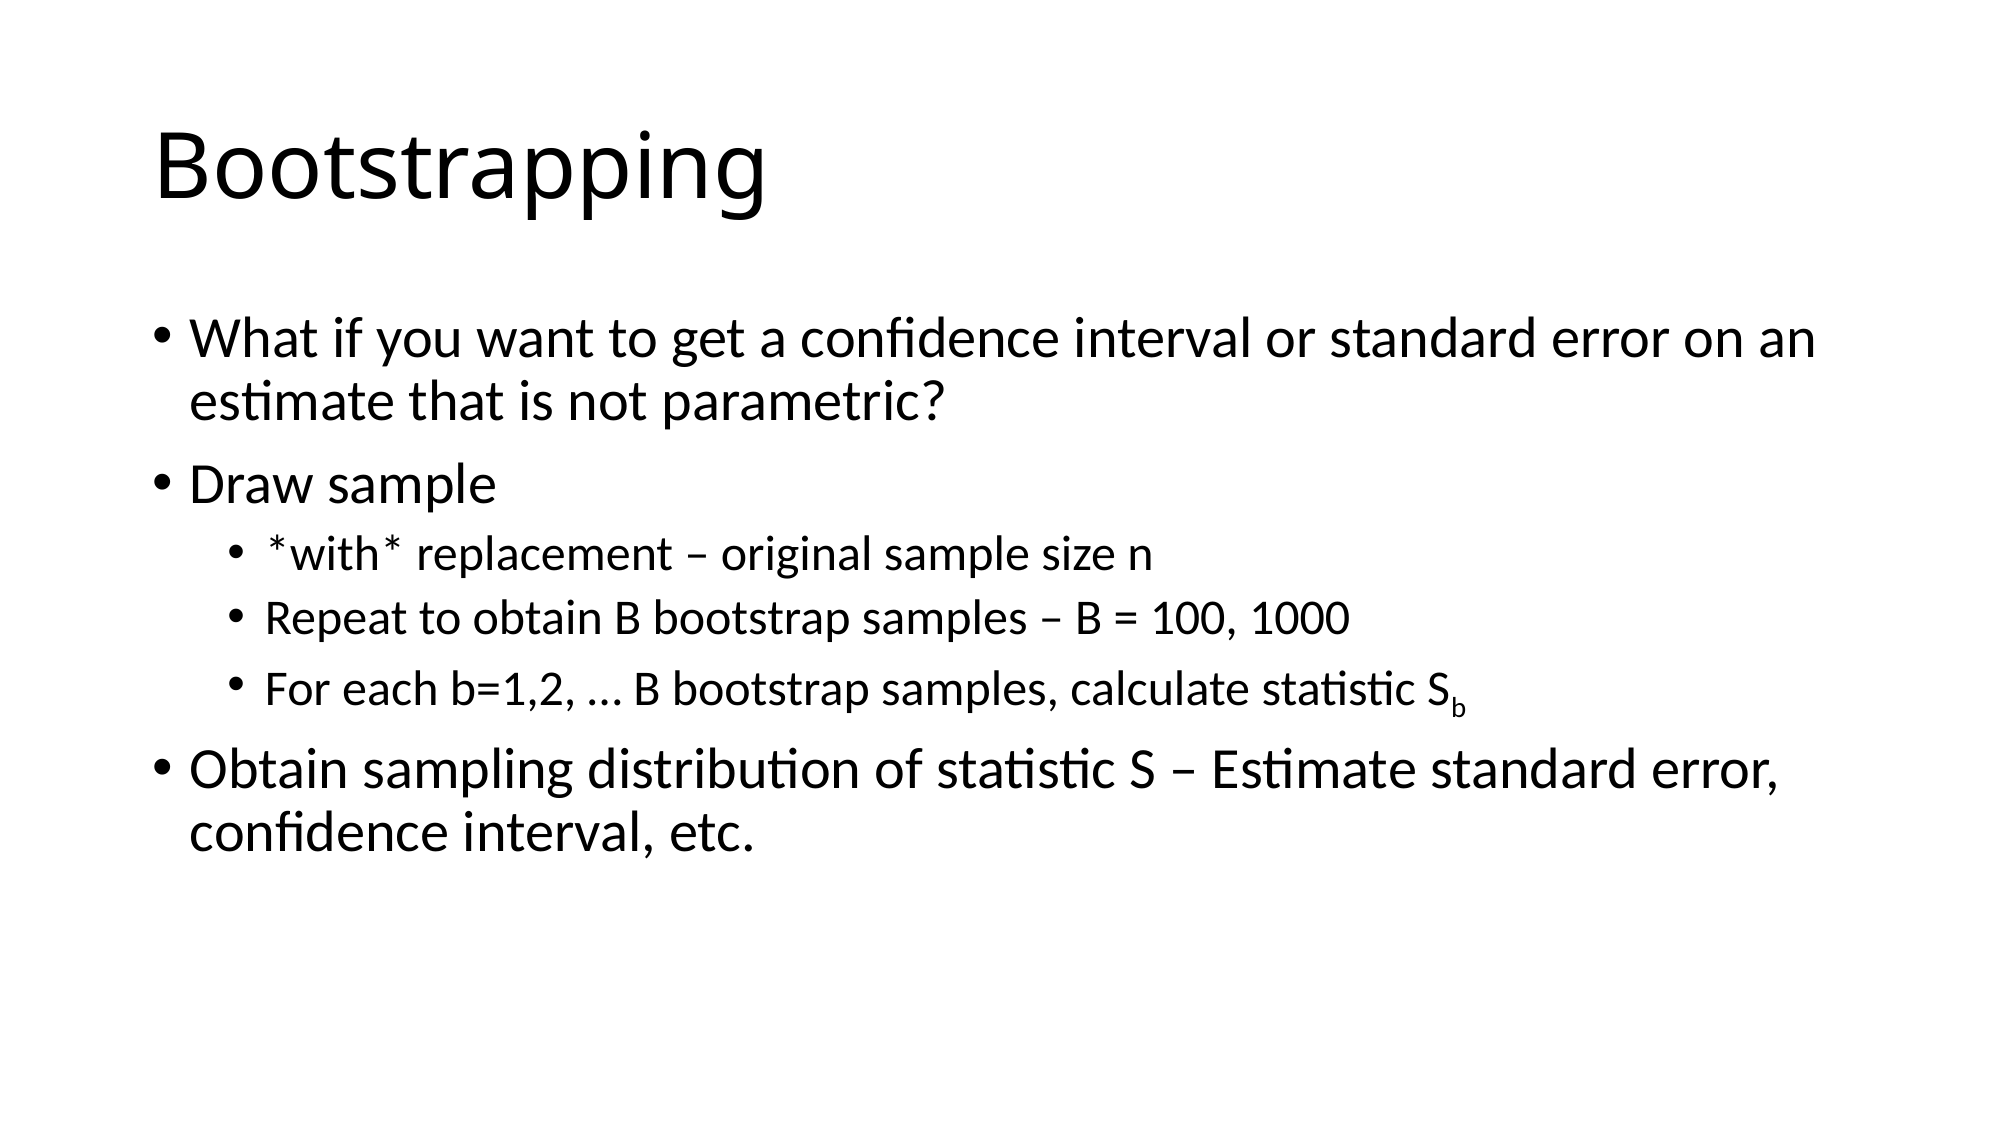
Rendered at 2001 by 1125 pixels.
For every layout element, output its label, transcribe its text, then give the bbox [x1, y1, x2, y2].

title Bootstrapping [137, 59, 1863, 278]
list What if you want to get a confidence interval or standard error on an estimate that is not parametric? Draw sample *with* replacement – original sample size n Repeat to obtain B bootstrap samples – B = 100, 1000 For each b=1,2, … B bootstrap samples, calculate statistic Sb Obtain sampling distribution of statistic S – Estimate standard error, confidence interval, etc. [137, 299, 1863, 1014]
